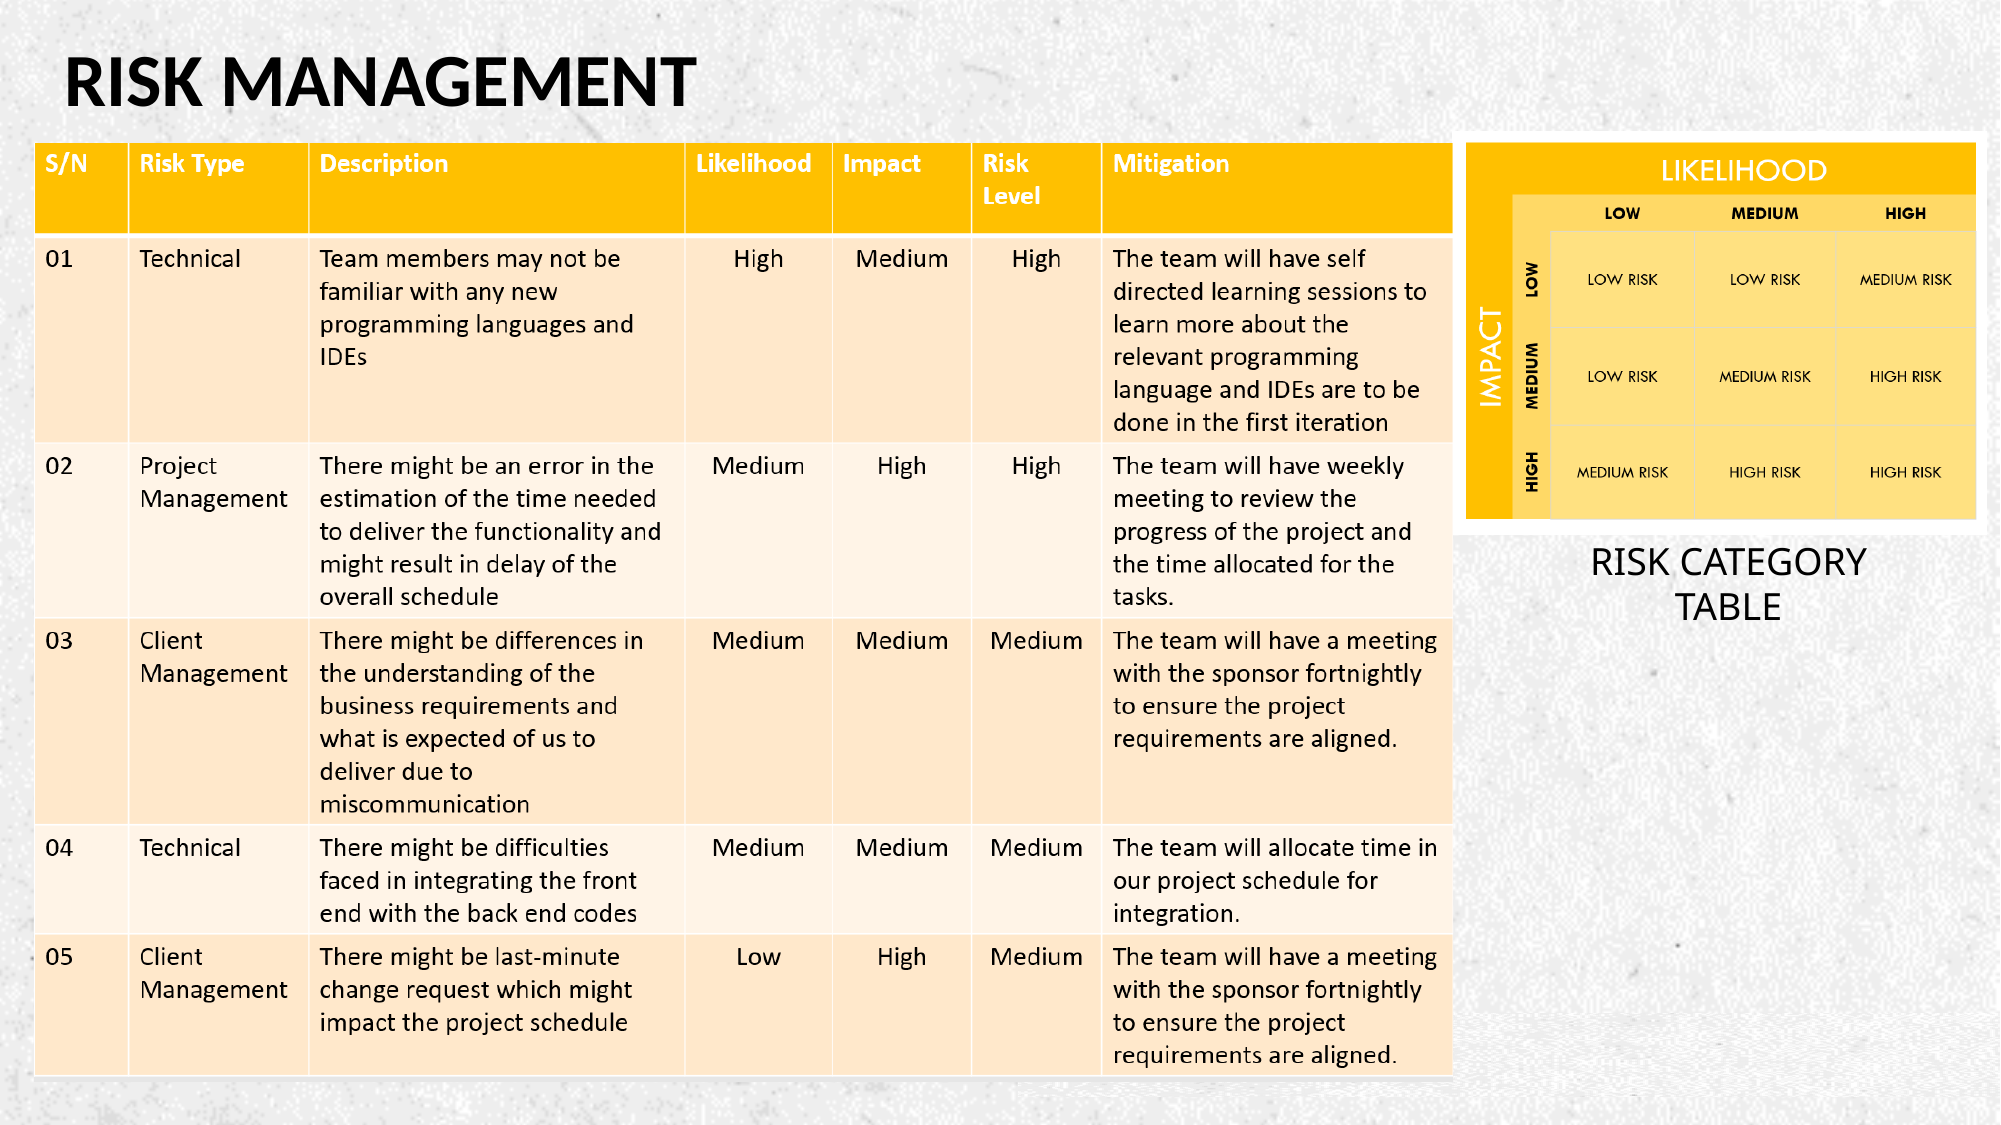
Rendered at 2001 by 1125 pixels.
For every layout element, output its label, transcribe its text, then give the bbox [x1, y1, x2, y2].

text_box RISK CATEGORY TABLE [1532, 535, 1926, 726]
picture [0, 0, 2000, 1125]
text_box RISK MANAGEMENT [49, 34, 1688, 143]
slide_number 36 [1862, 1097, 1947, 1103]
